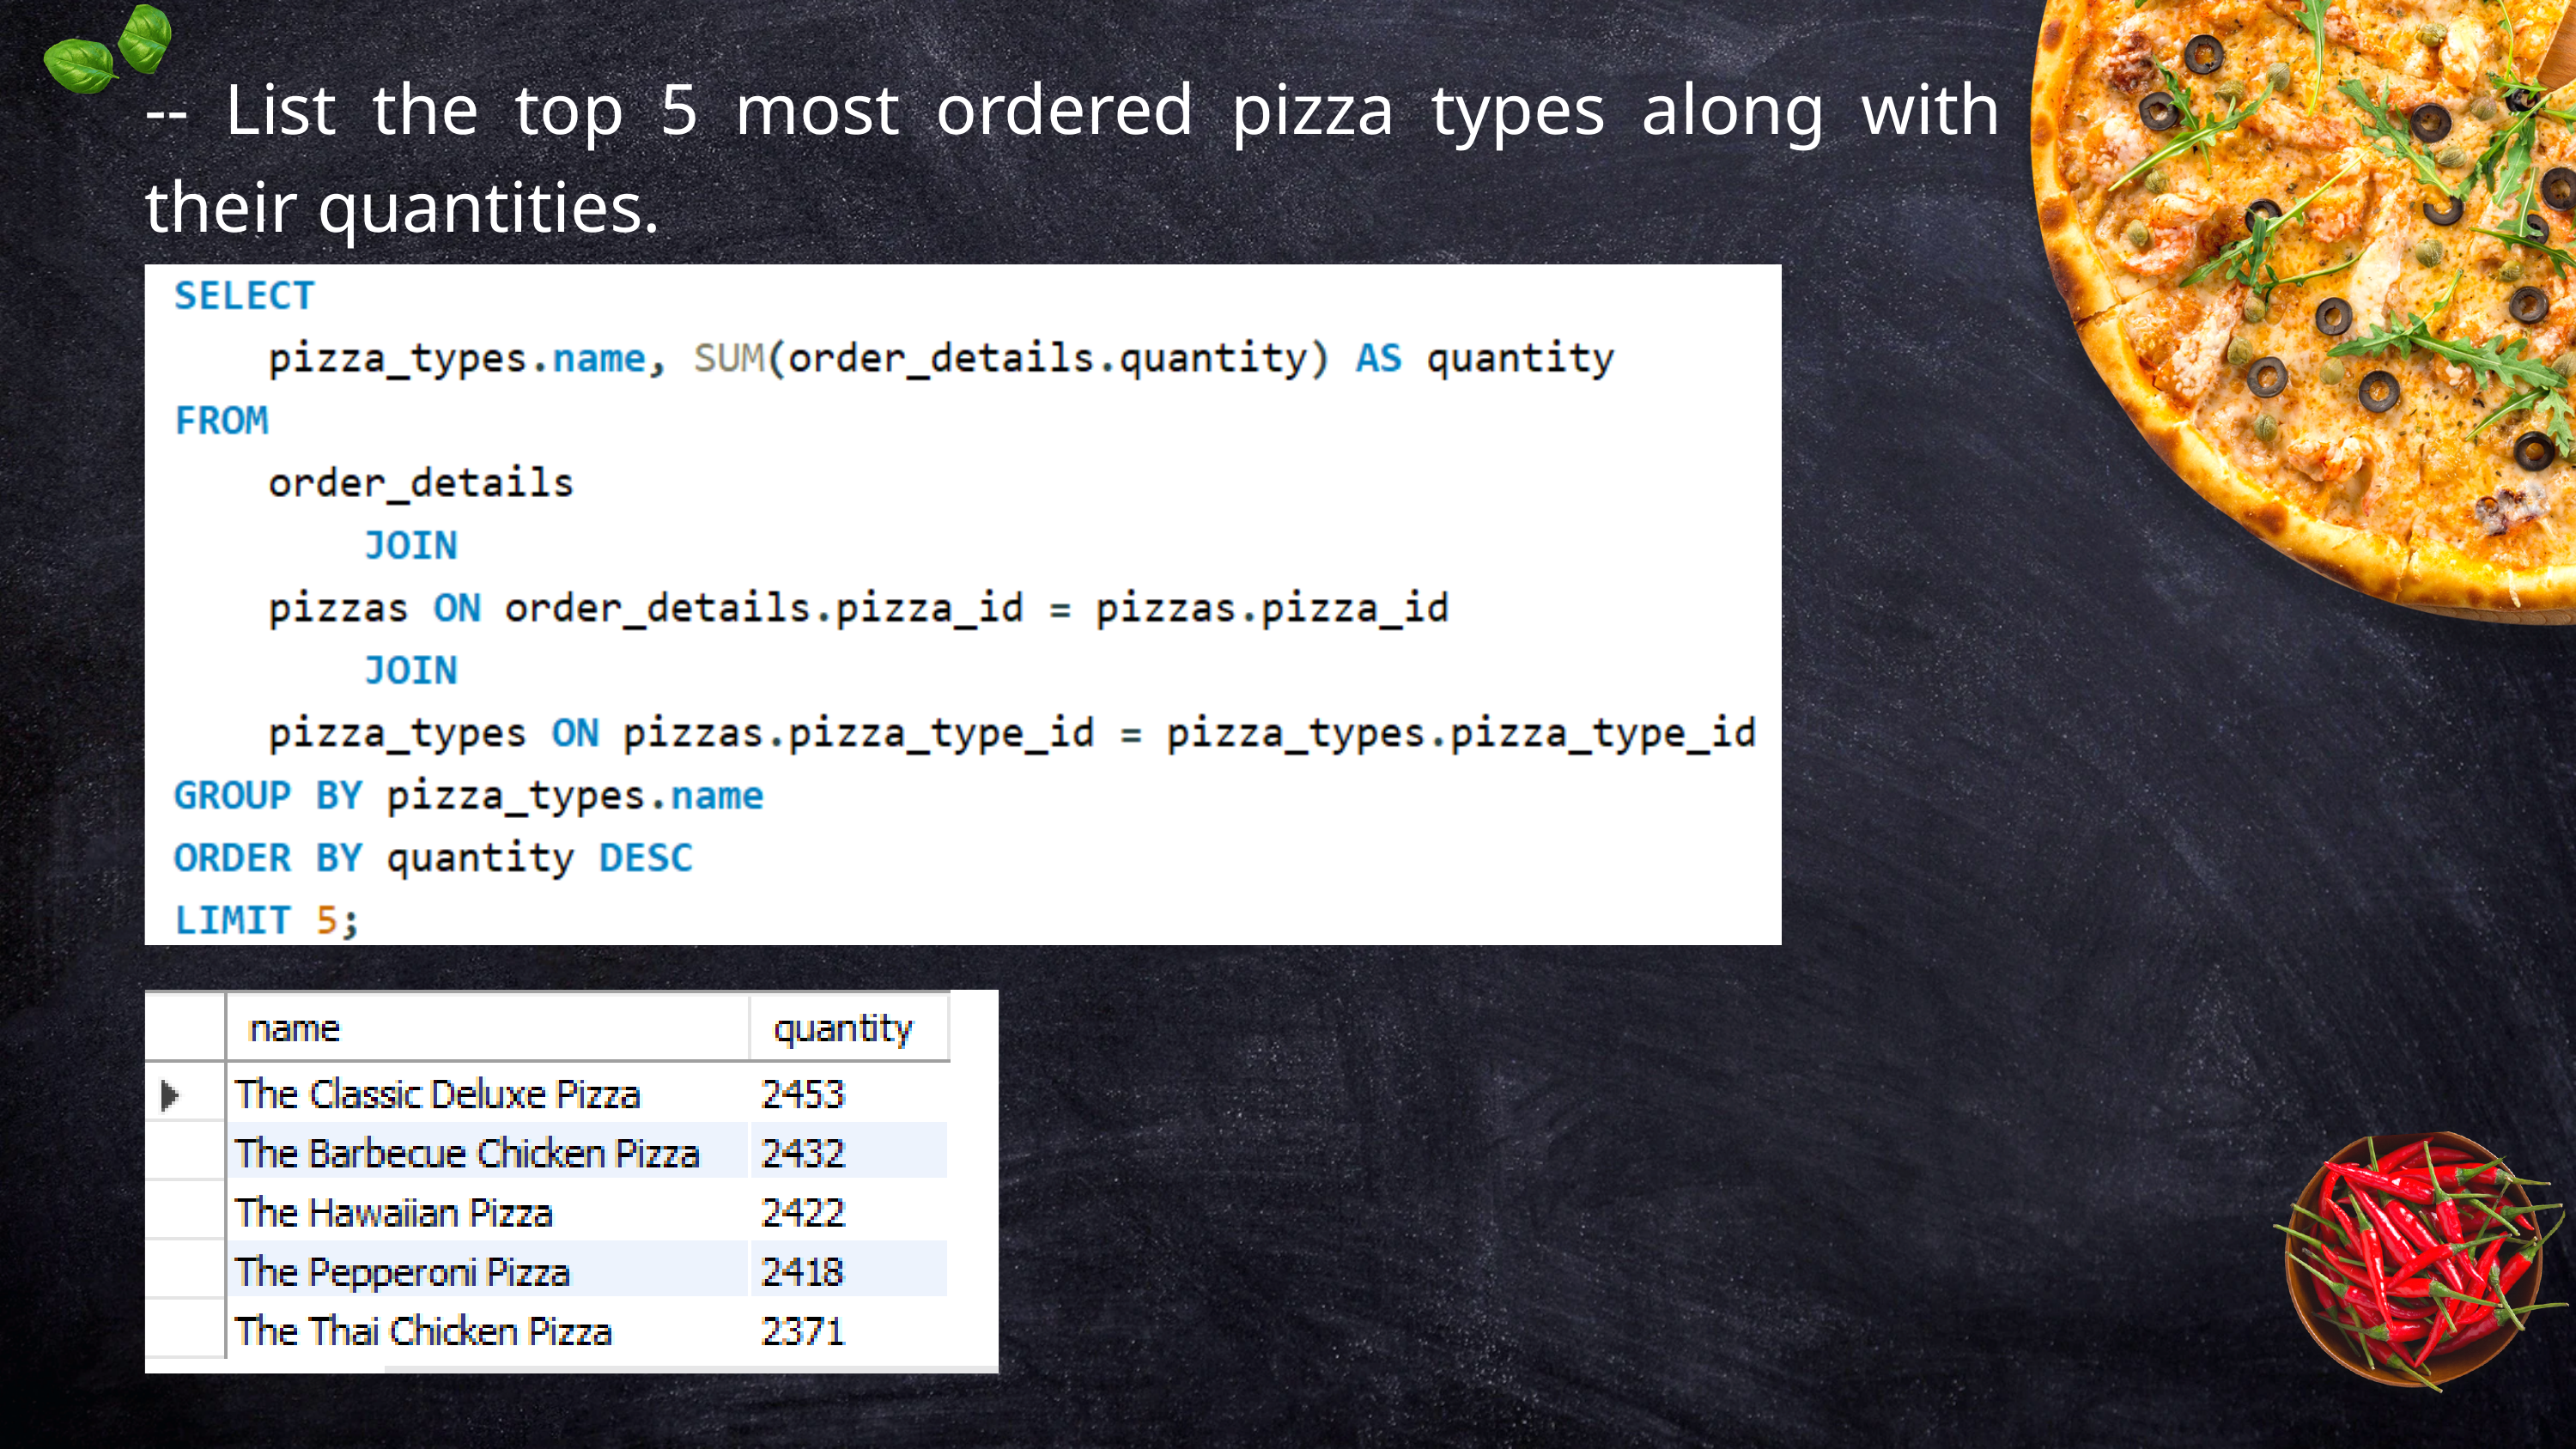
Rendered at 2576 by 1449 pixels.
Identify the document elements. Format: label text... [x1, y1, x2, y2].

text_box [117, 0, 181, 77]
text_box [2004, 0, 2576, 665]
text_box [39, 34, 125, 100]
text_box [2265, 1125, 2576, 1408]
text_box -- List the top 5 most ordered pizza types along with their quantities. [144, 51, 2005, 343]
text_box [144, 343, 1782, 945]
text_box [0, 0, 2576, 1449]
text_box [144, 990, 999, 1373]
